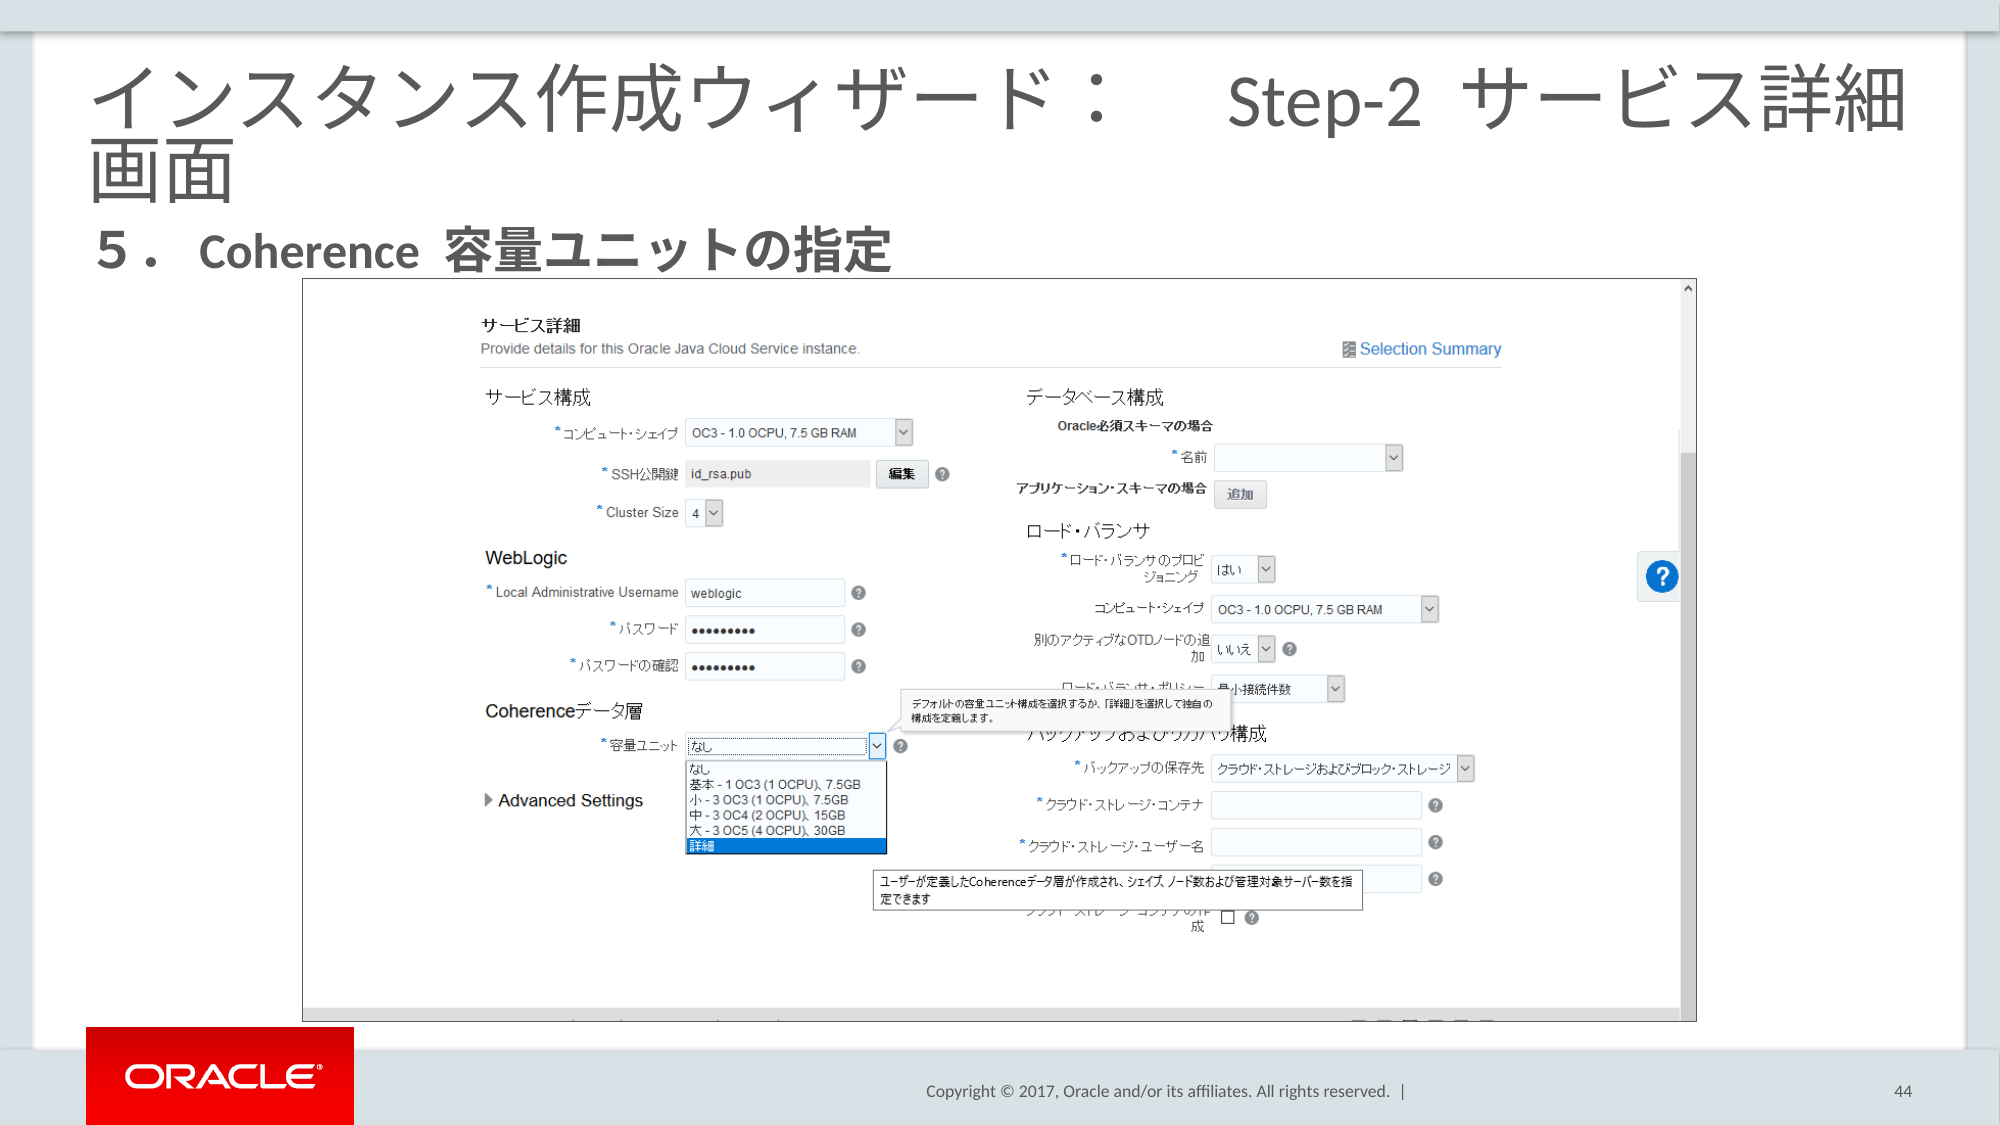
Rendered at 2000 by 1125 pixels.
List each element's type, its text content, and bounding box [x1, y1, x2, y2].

picture [302, 278, 1697, 1023]
slide_number 44 [1849, 1075, 1913, 1106]
list ５．Coherence 容量ユニットの指定 [87, 225, 1913, 282]
title インスタンス作成ウィザード： Step-2 サービス詳細画面 [87, 66, 1913, 213]
picture [86, 1027, 354, 1125]
